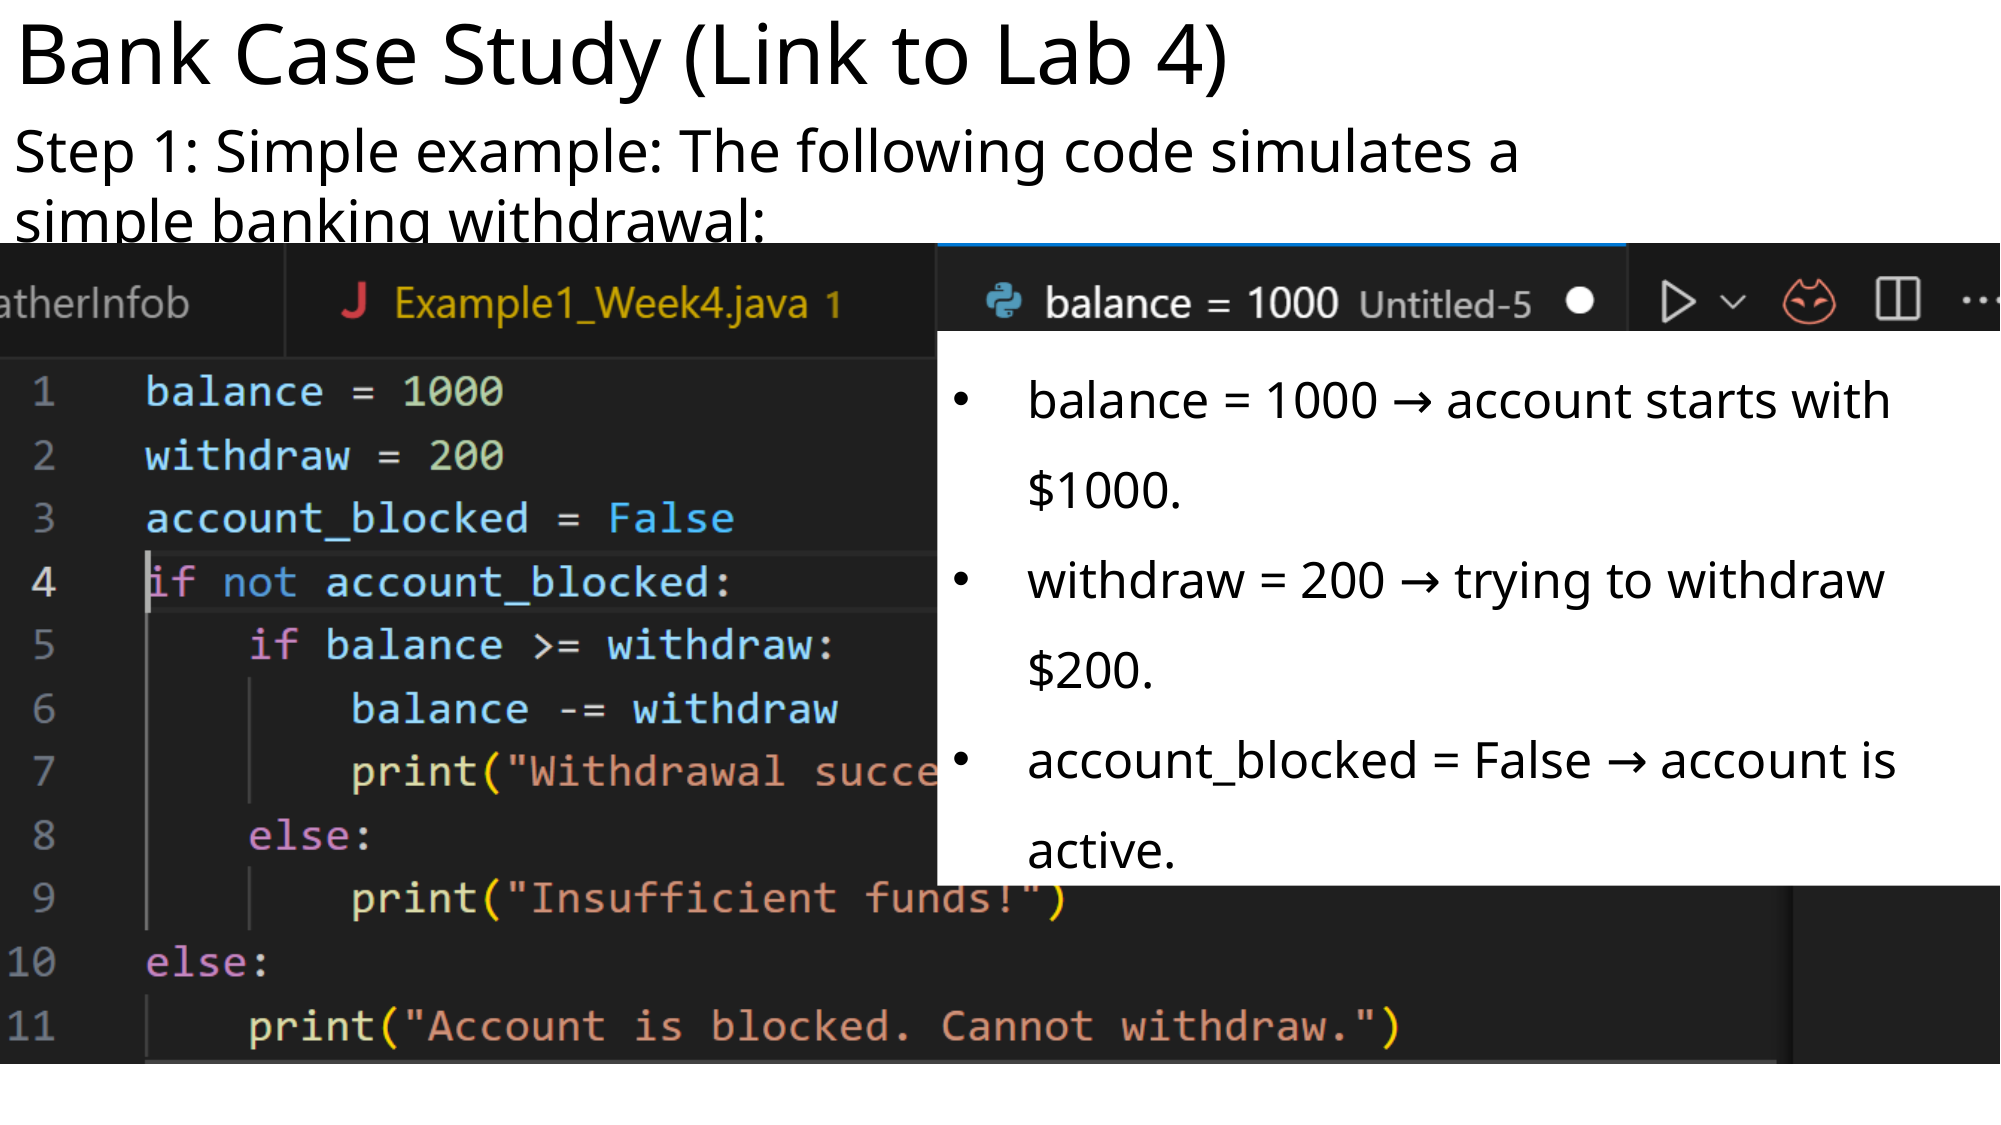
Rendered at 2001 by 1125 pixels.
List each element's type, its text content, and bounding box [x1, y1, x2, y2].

picture [0, 243, 2000, 1065]
text_box Step 1: Simple example: The following code simulates a simple banking withdrawal: [0, 107, 1721, 243]
title Bank Case Study (Link to Lab 4) [0, 0, 2000, 111]
